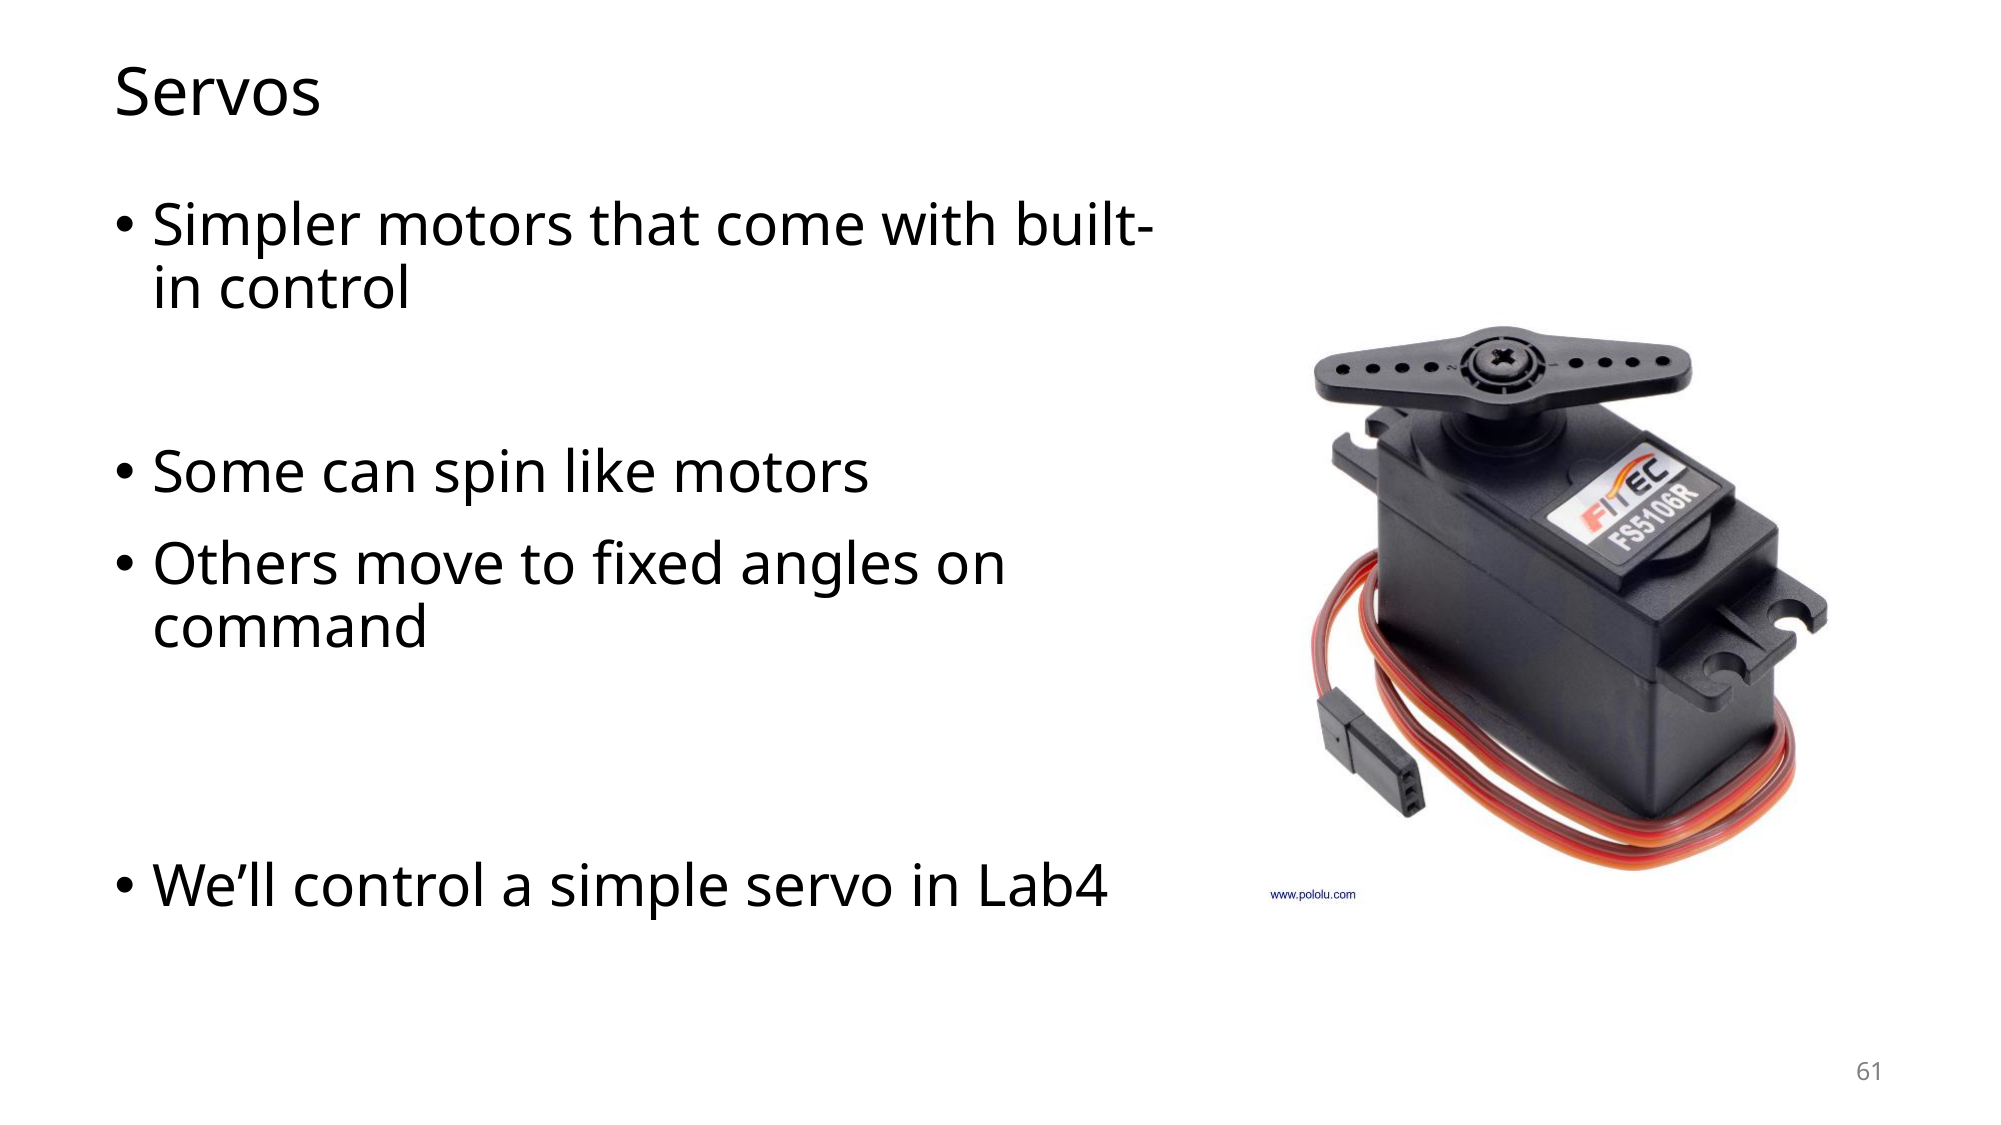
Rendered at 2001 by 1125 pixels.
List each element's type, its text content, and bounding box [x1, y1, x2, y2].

slide_number 61 [1749, 1042, 1900, 1103]
title Servos [99, 37, 1900, 150]
list Simpler motors that come with built-in control Some can spin like motors Others move to fixed angles on command We’ll control a simple servo in Lab4 [99, 187, 1204, 1013]
picture [1268, 295, 1867, 904]
